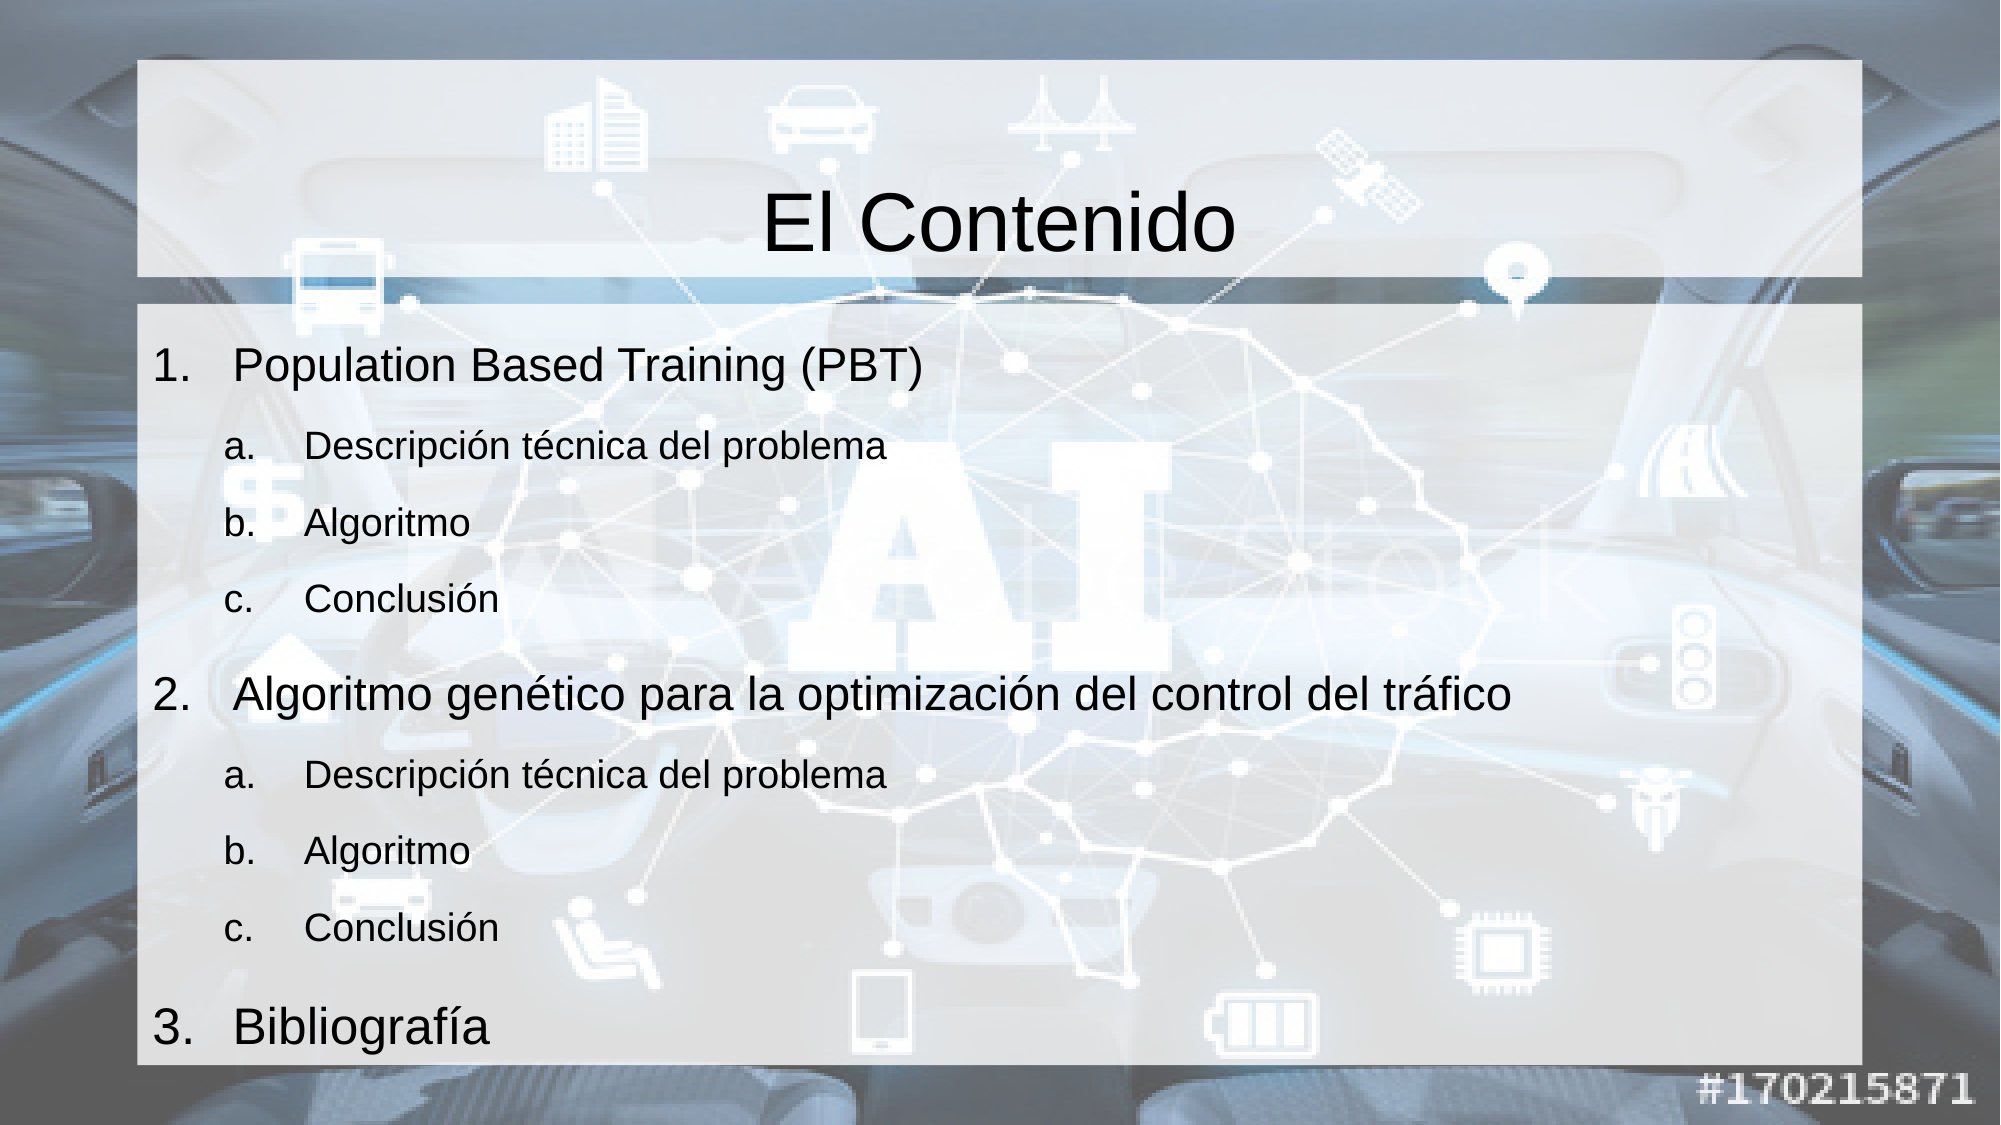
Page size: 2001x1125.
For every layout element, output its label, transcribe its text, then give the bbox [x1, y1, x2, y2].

text_box El Contenido [137, 59, 1863, 278]
text_box Population Based Training (PBT) Descripción técnica del problema Algoritmo Conclusión Algoritmo genético para la optimización del control del tráfico Descripción técnica del problema Algoritmo Conclusión Bibliografía [137, 303, 1863, 1066]
